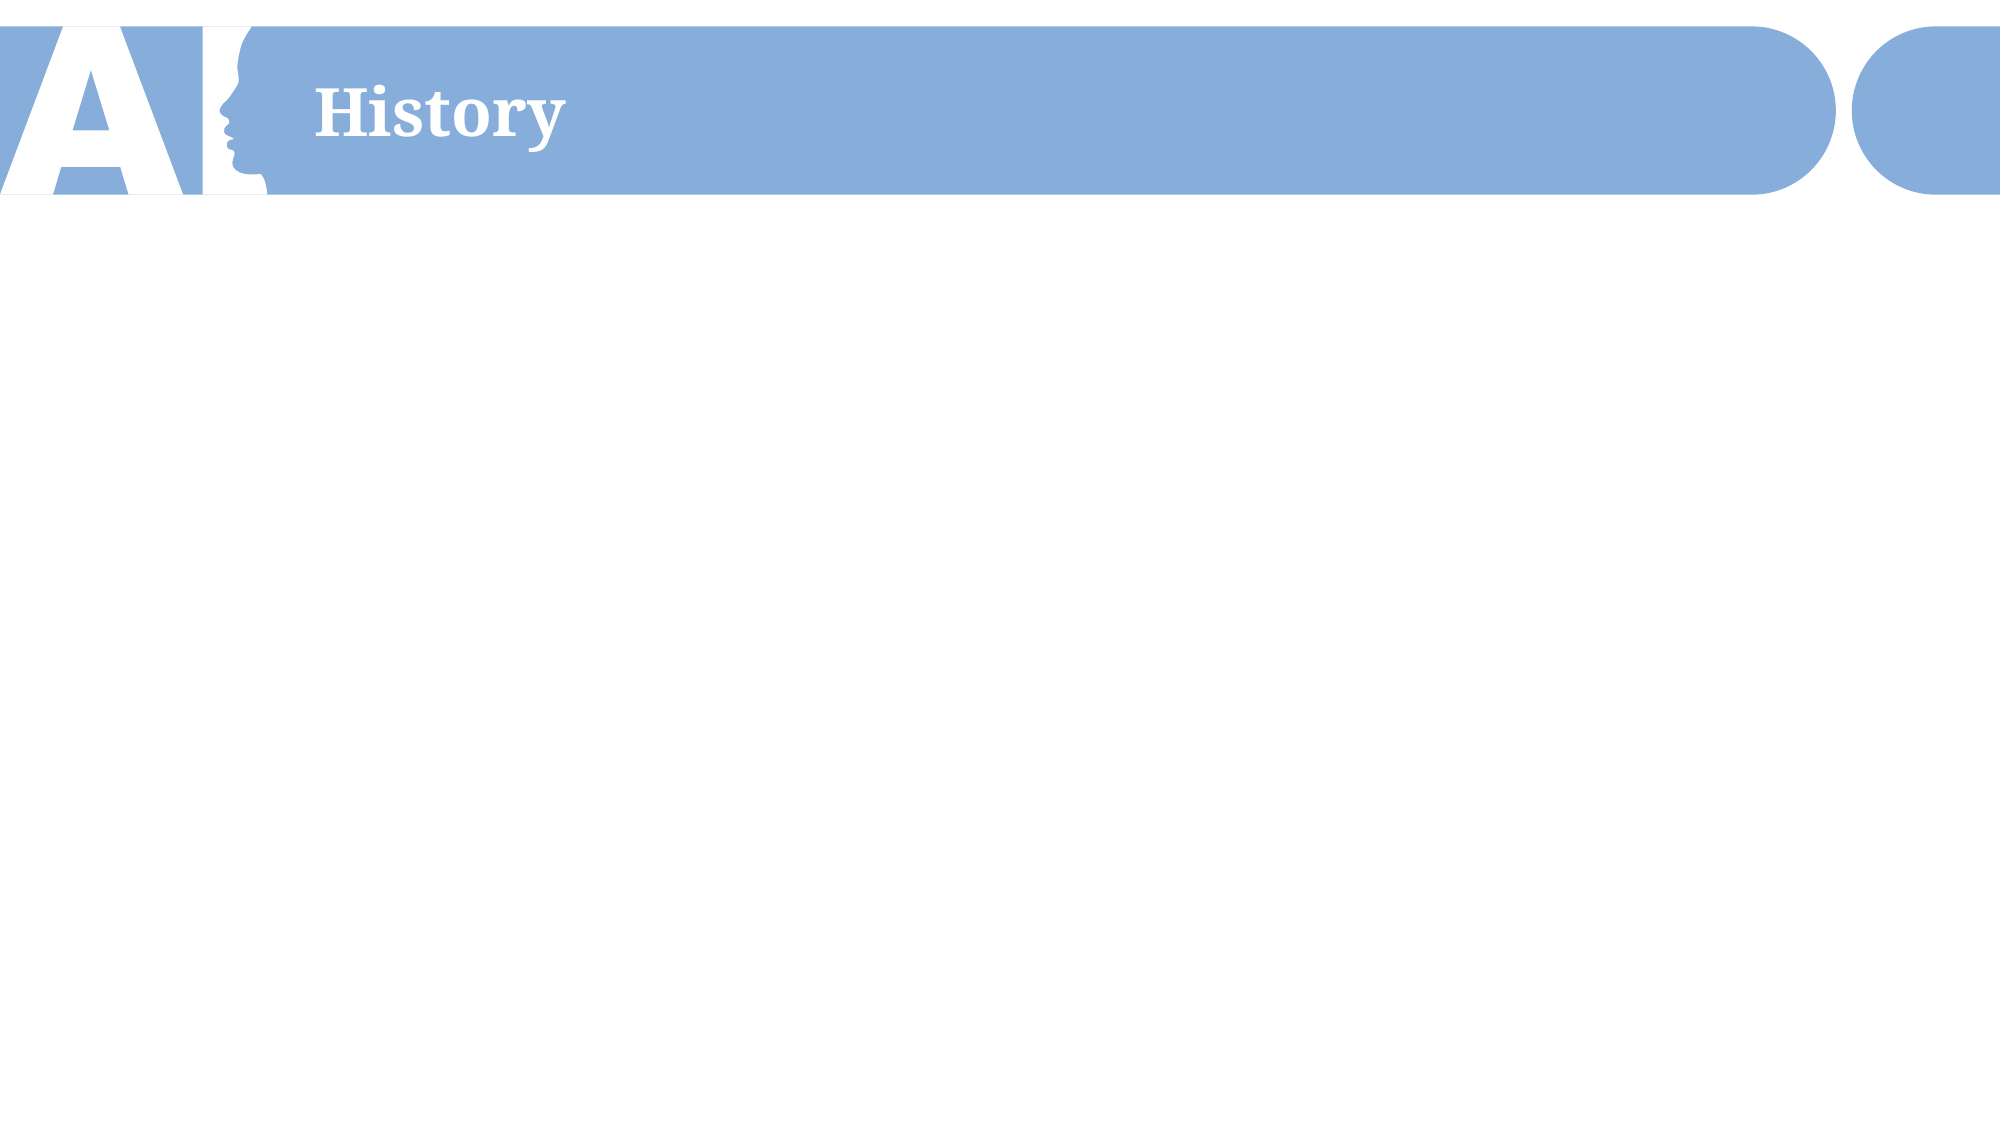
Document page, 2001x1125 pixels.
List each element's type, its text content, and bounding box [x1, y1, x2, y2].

list History [299, 22, 2000, 208]
